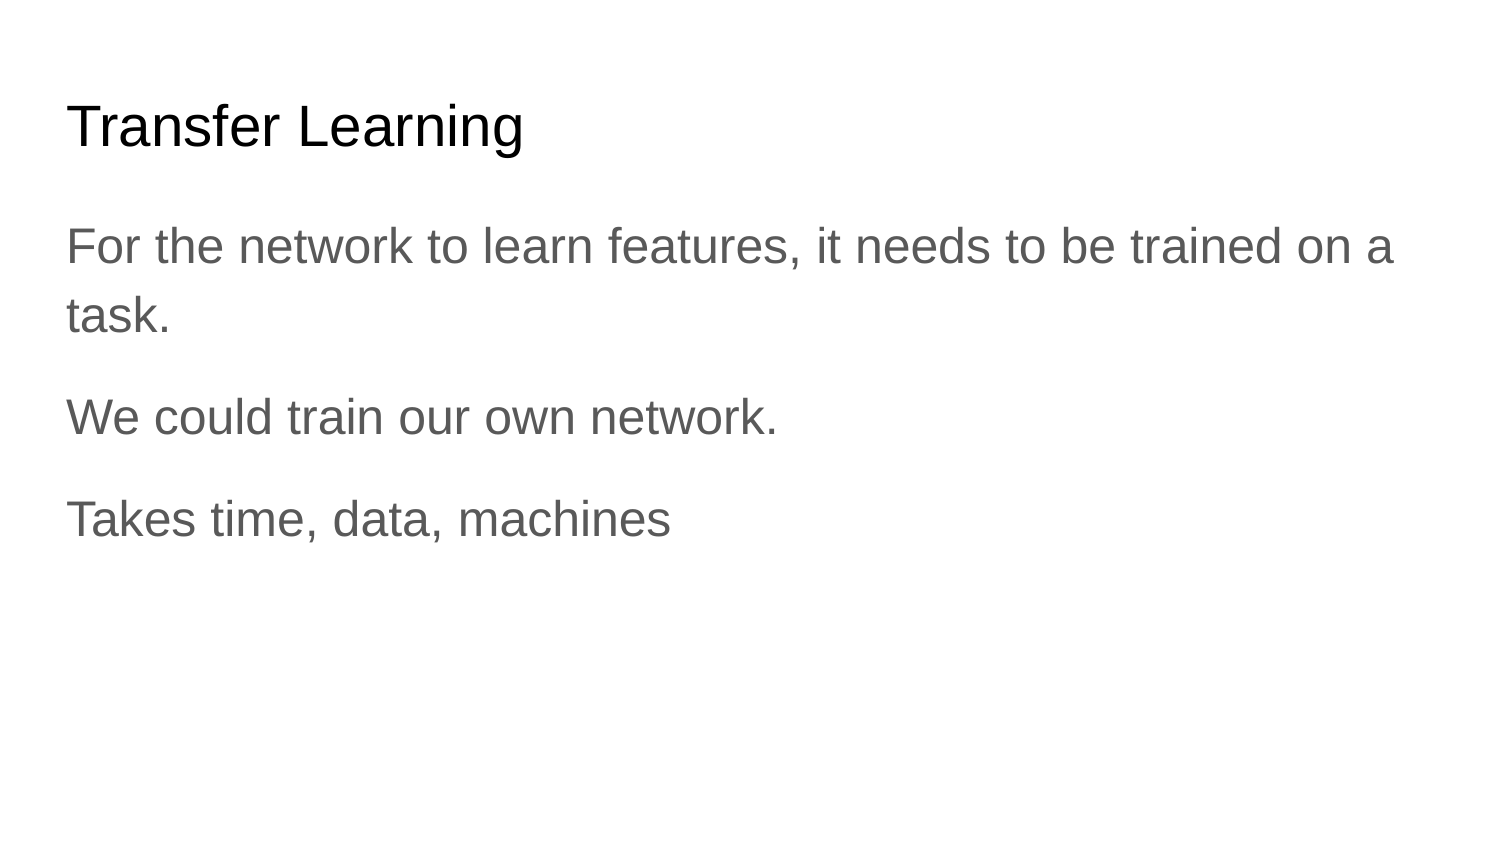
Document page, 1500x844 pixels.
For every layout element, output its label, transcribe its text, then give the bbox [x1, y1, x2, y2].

list For the network to learn features, it needs to be trained on a task. We could train our own network. Takes time, data, machines [51, 189, 1449, 750]
title Transfer Learning [51, 72, 1449, 167]
